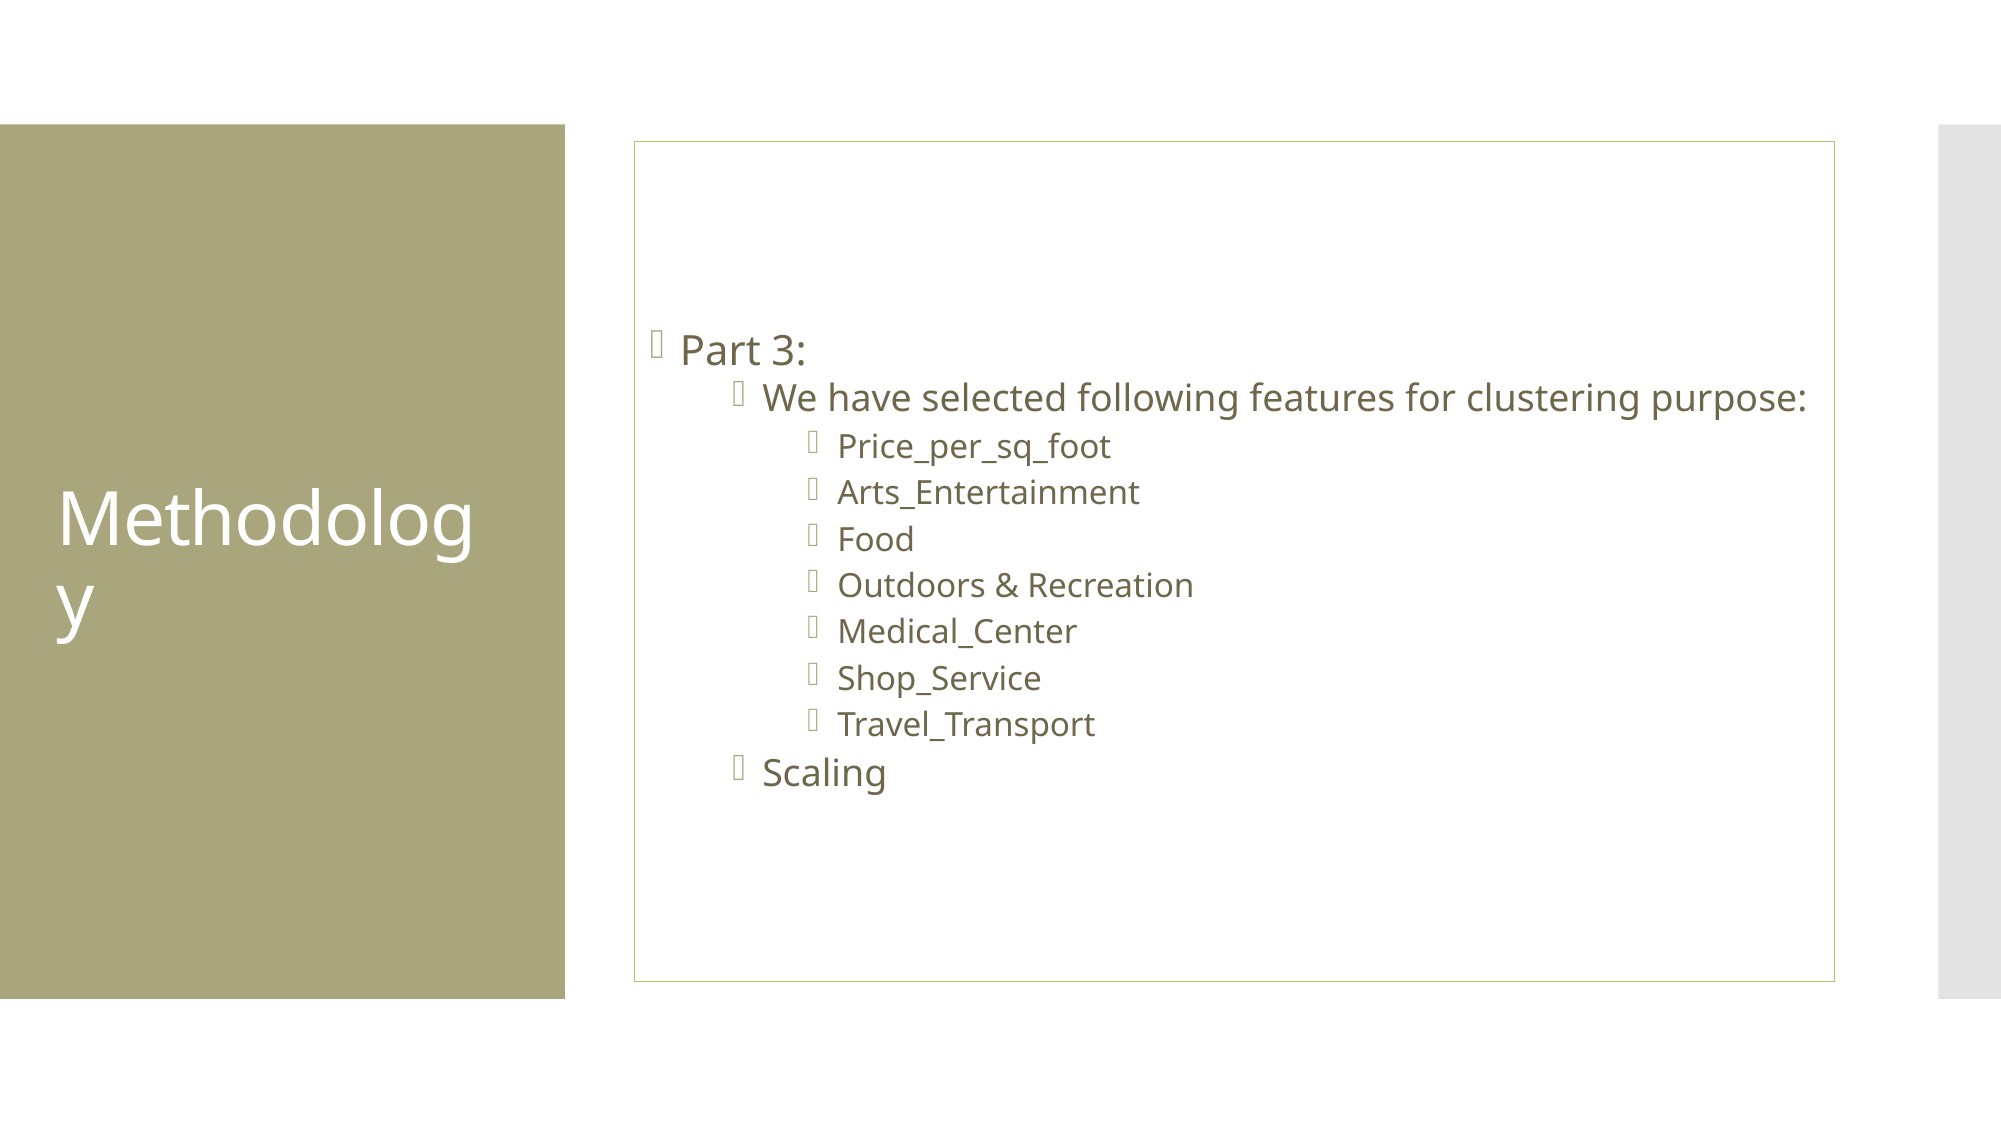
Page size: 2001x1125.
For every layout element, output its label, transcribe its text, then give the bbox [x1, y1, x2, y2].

title Methodology [41, 184, 525, 940]
list Part 3: We have selected following features for clustering purpose: Price_per_sq_foot Arts_Entertainment Food Outdoors & Recreation Medical_Center Shop_Service Travel_Transport Scaling [634, 141, 1835, 982]
